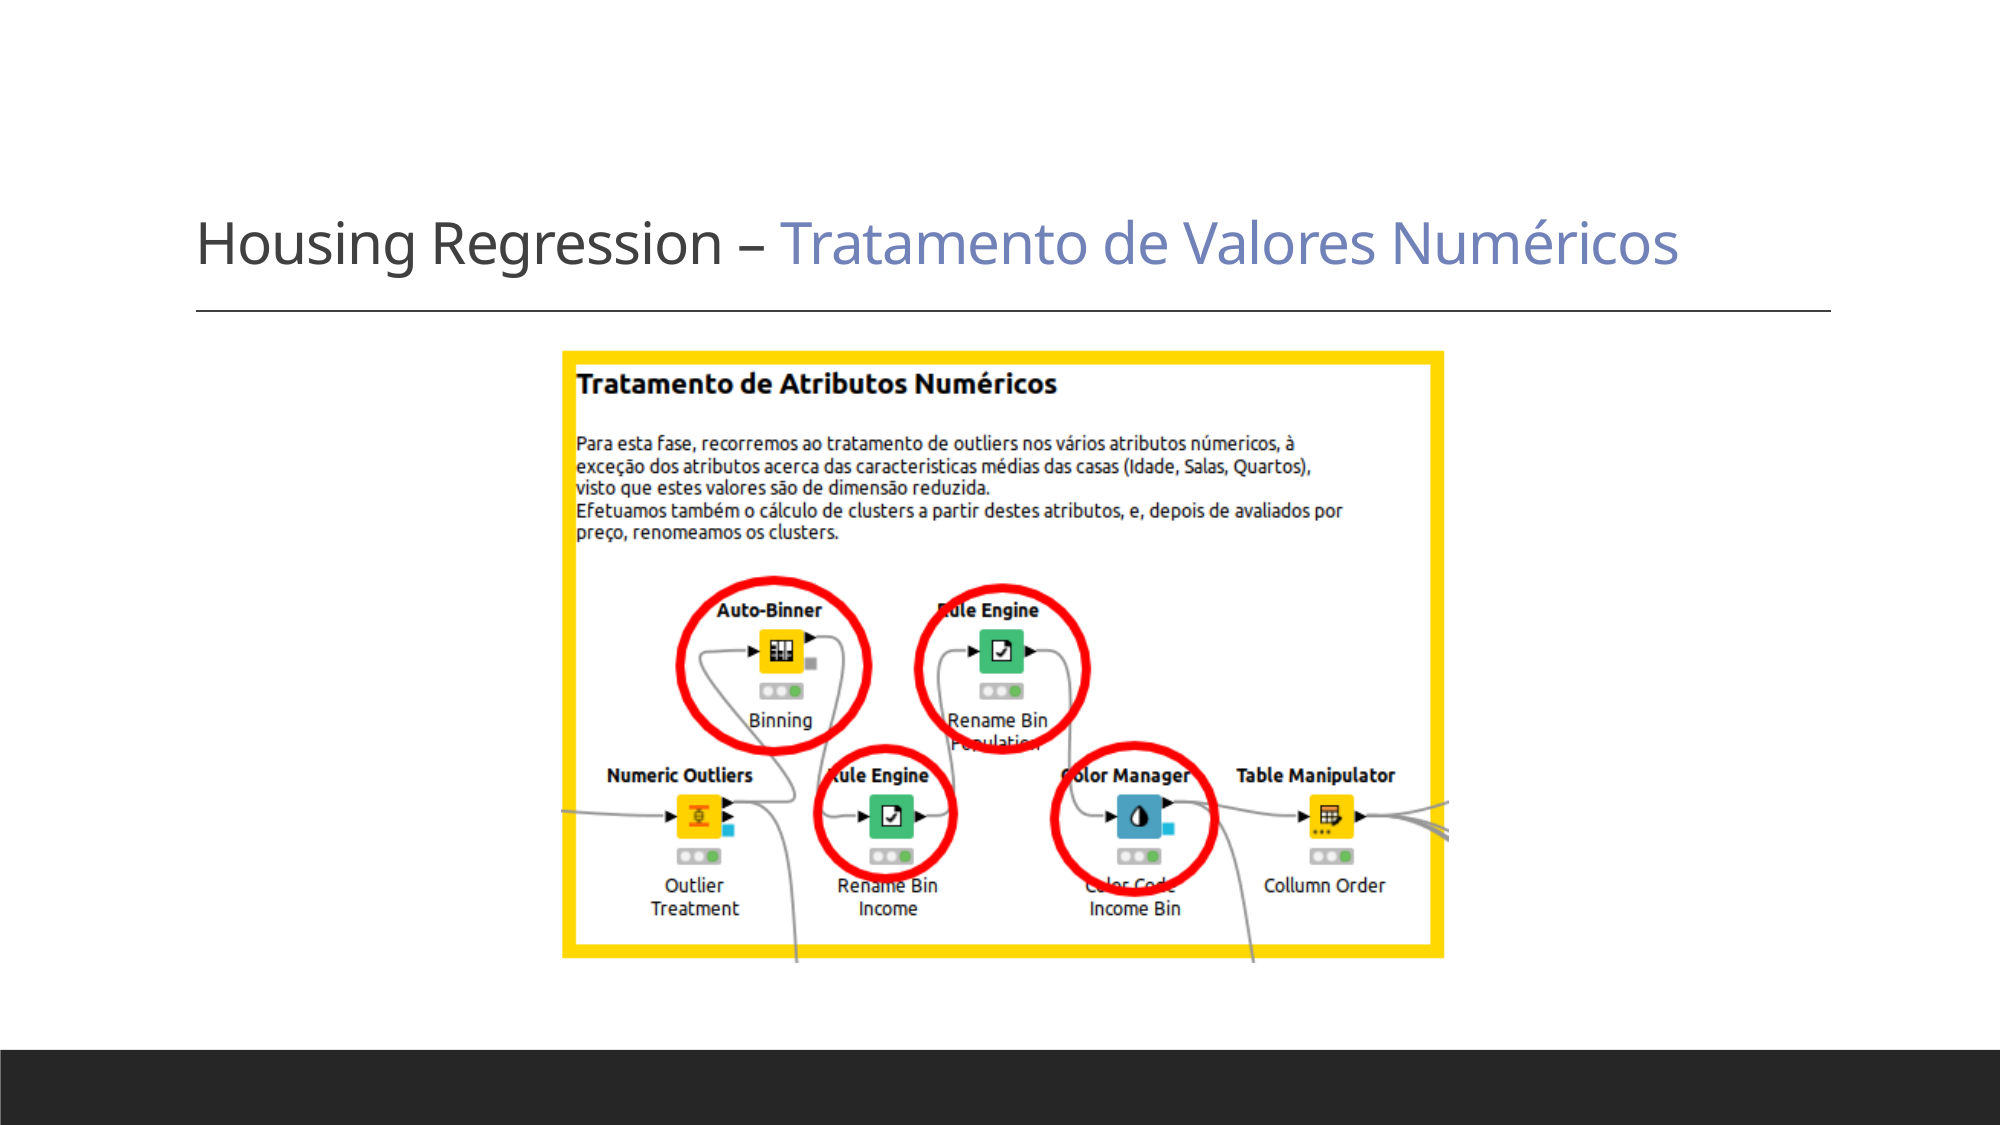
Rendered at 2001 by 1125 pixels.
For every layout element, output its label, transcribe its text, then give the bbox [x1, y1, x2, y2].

title Housing Regression – Tratamento de Valores Numéricos [180, 47, 1830, 285]
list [560, 345, 1449, 964]
